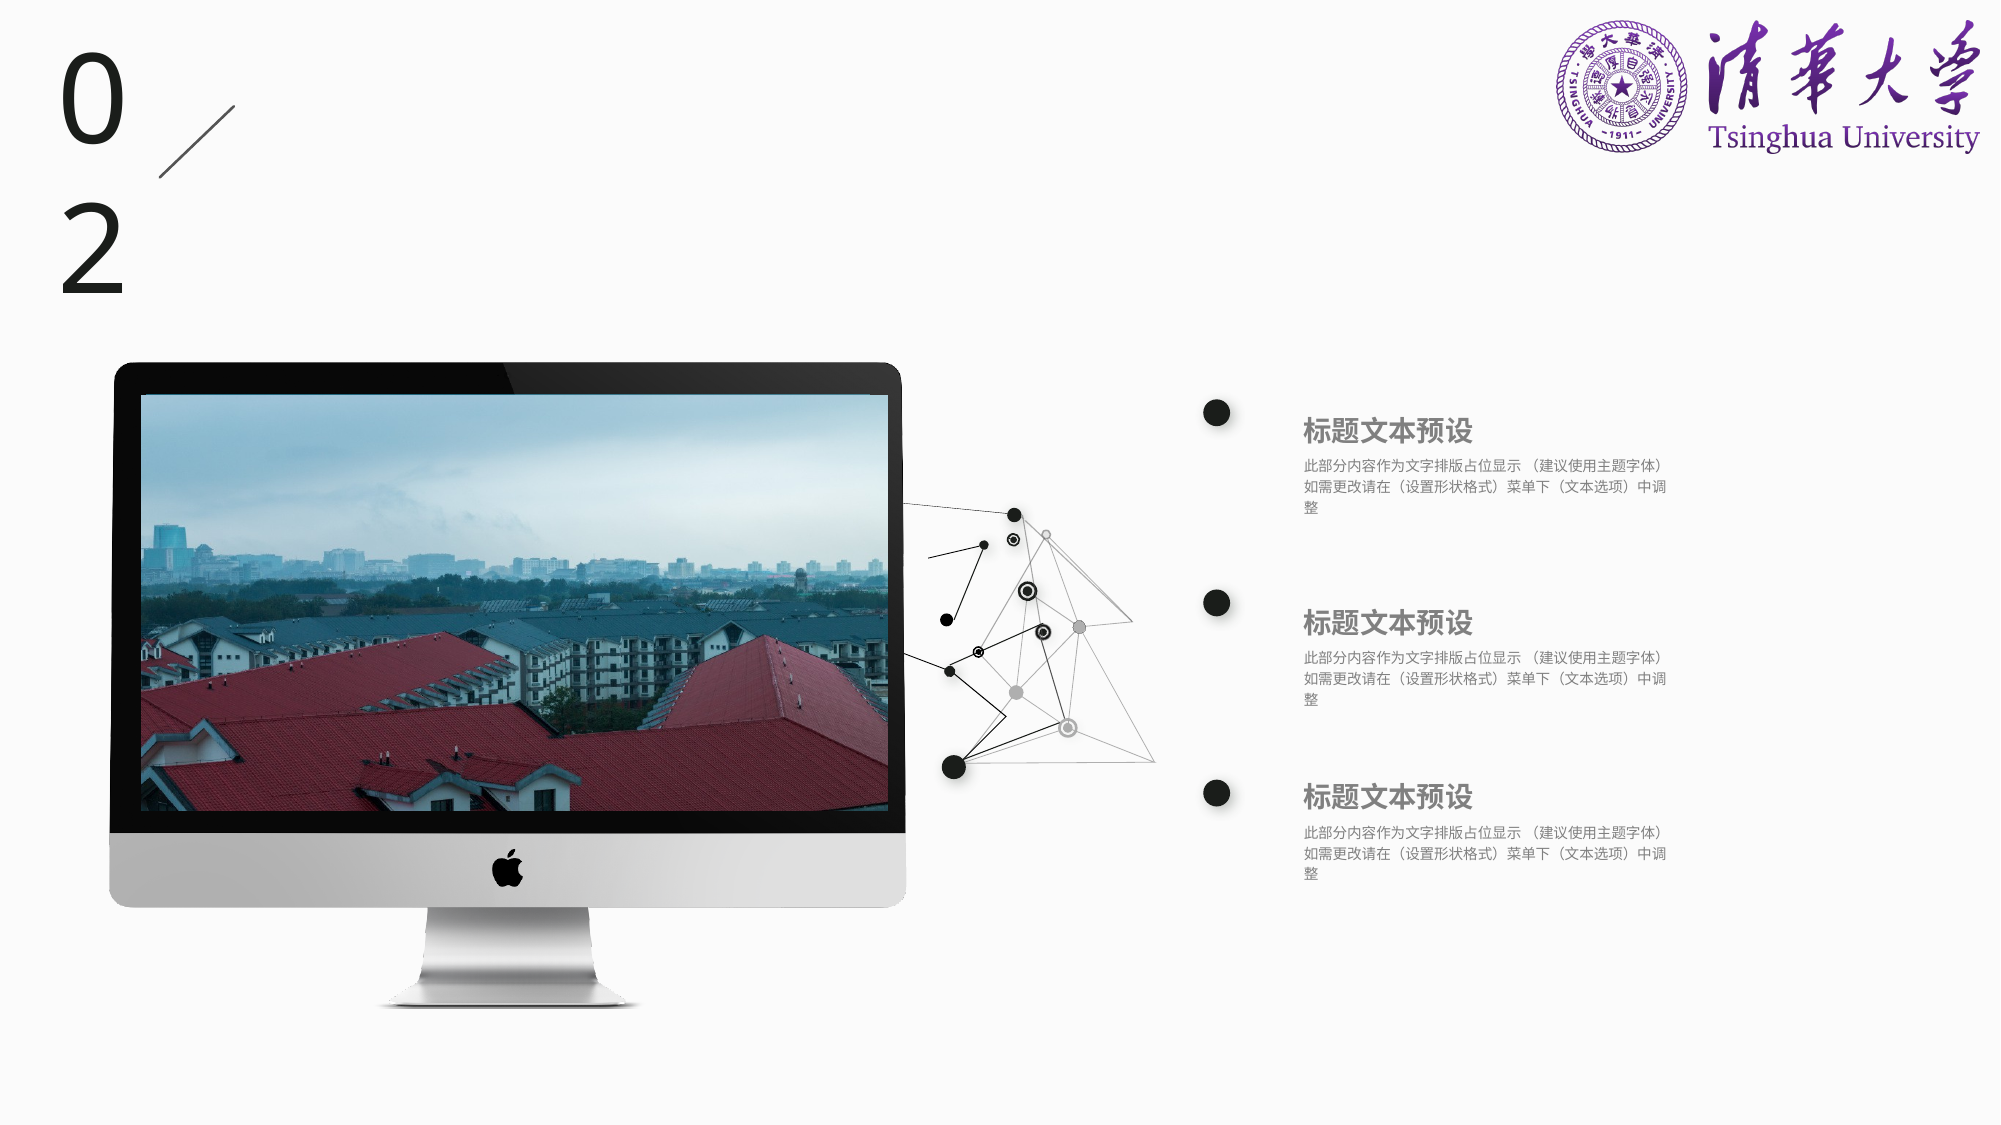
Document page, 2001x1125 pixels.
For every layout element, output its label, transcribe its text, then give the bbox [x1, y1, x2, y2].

text_box [1058, 718, 1078, 738]
text_box [1202, 778, 1232, 808]
text_box [940, 754, 967, 781]
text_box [1011, 521, 1047, 626]
picture [1556, 20, 1980, 154]
text_box [1202, 588, 1232, 618]
text_box 02 [42, 10, 214, 326]
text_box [954, 639, 1040, 675]
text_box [1006, 716, 1060, 723]
text_box [1062, 721, 1074, 734]
text_box [940, 613, 954, 627]
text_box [159, 106, 234, 178]
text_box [1303, 604, 1672, 716]
text_box [1202, 398, 1232, 428]
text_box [978, 538, 1045, 652]
text_box [1006, 506, 1023, 523]
text_box [1072, 620, 1086, 634]
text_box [949, 549, 978, 615]
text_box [1303, 779, 1672, 890]
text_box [1041, 635, 1065, 719]
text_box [84, 347, 931, 1035]
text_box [1303, 412, 1672, 524]
text_box [1008, 685, 1024, 700]
text_box [975, 733, 1153, 764]
text_box [943, 664, 956, 678]
text_box [1045, 625, 1051, 635]
